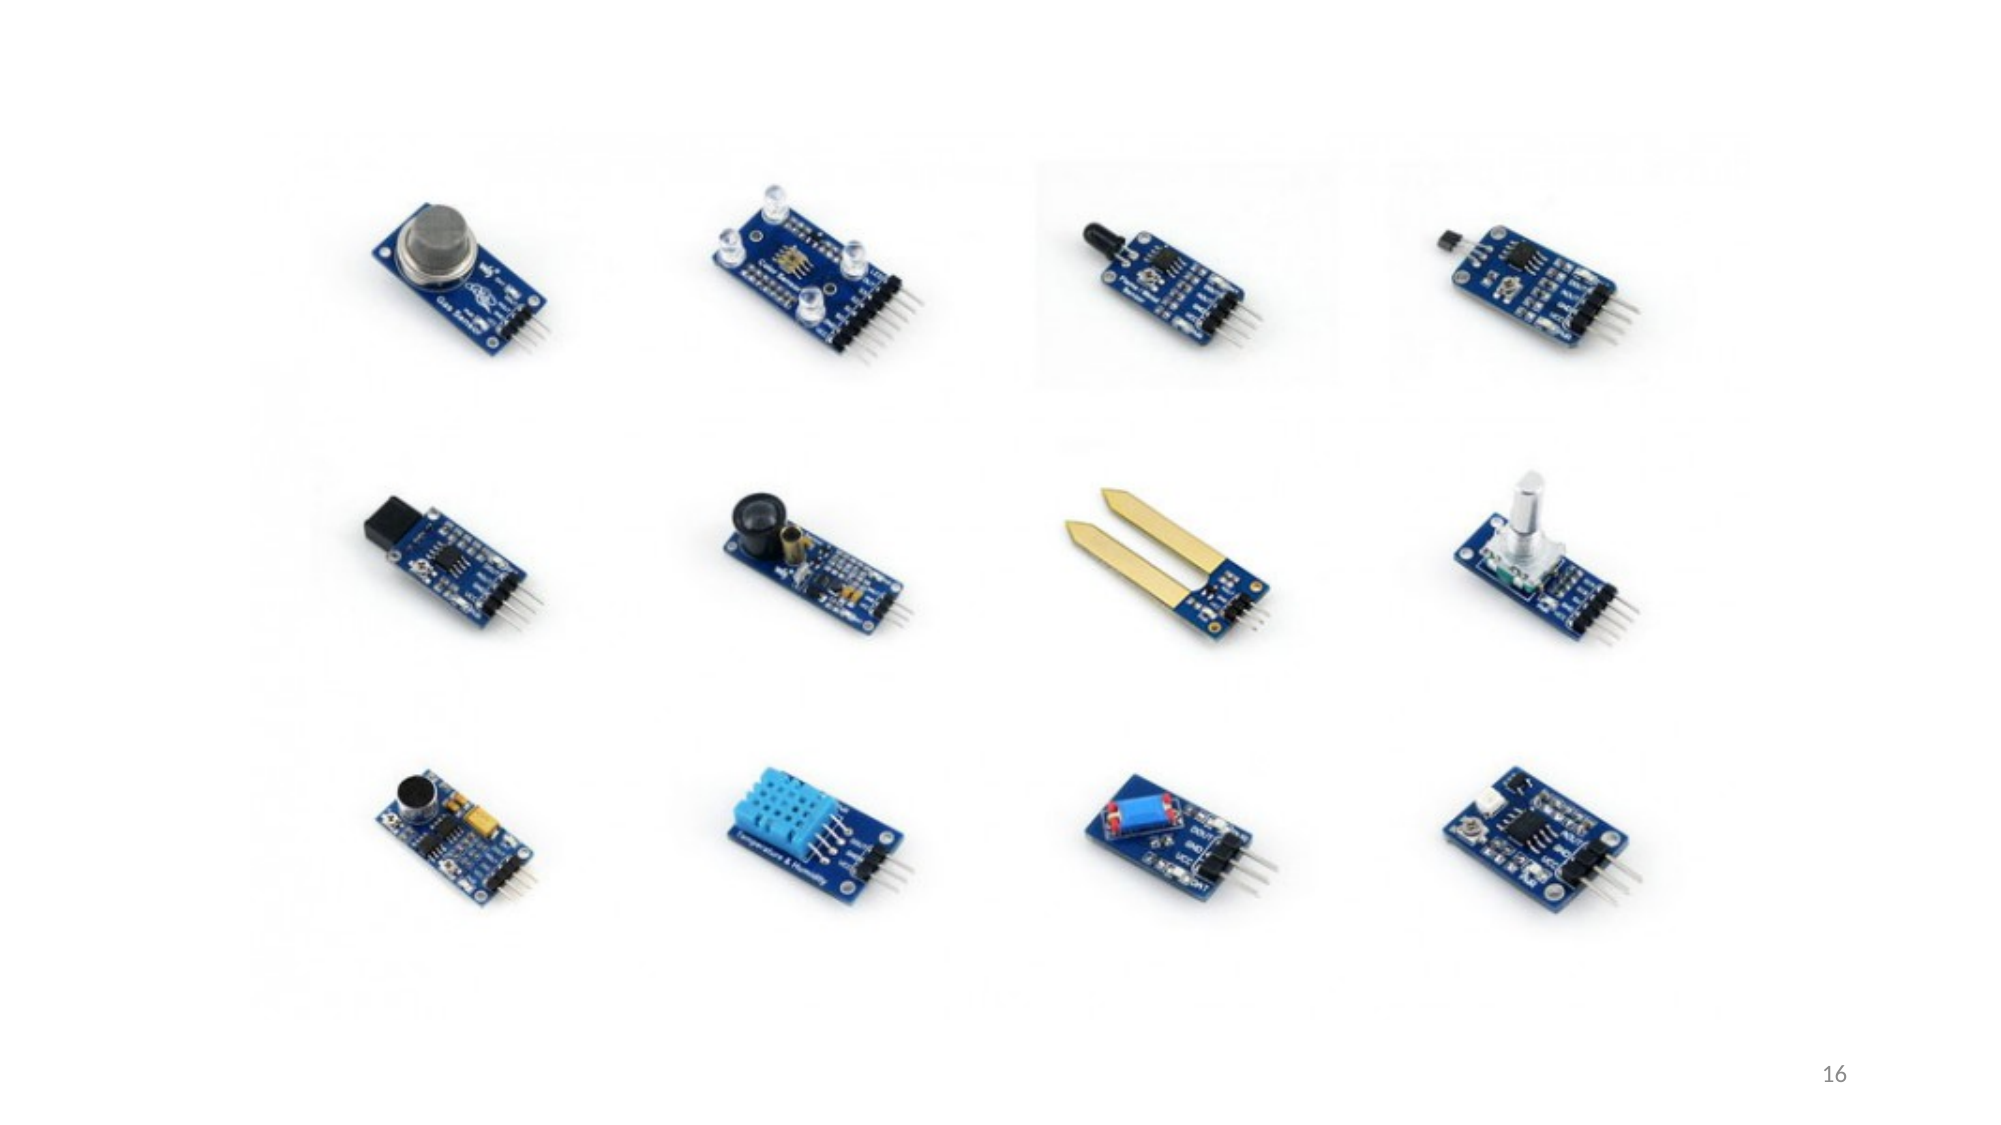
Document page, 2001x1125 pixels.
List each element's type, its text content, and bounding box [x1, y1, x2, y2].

slide_number 16 [1412, 1042, 1863, 1103]
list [250, 105, 1750, 1020]
